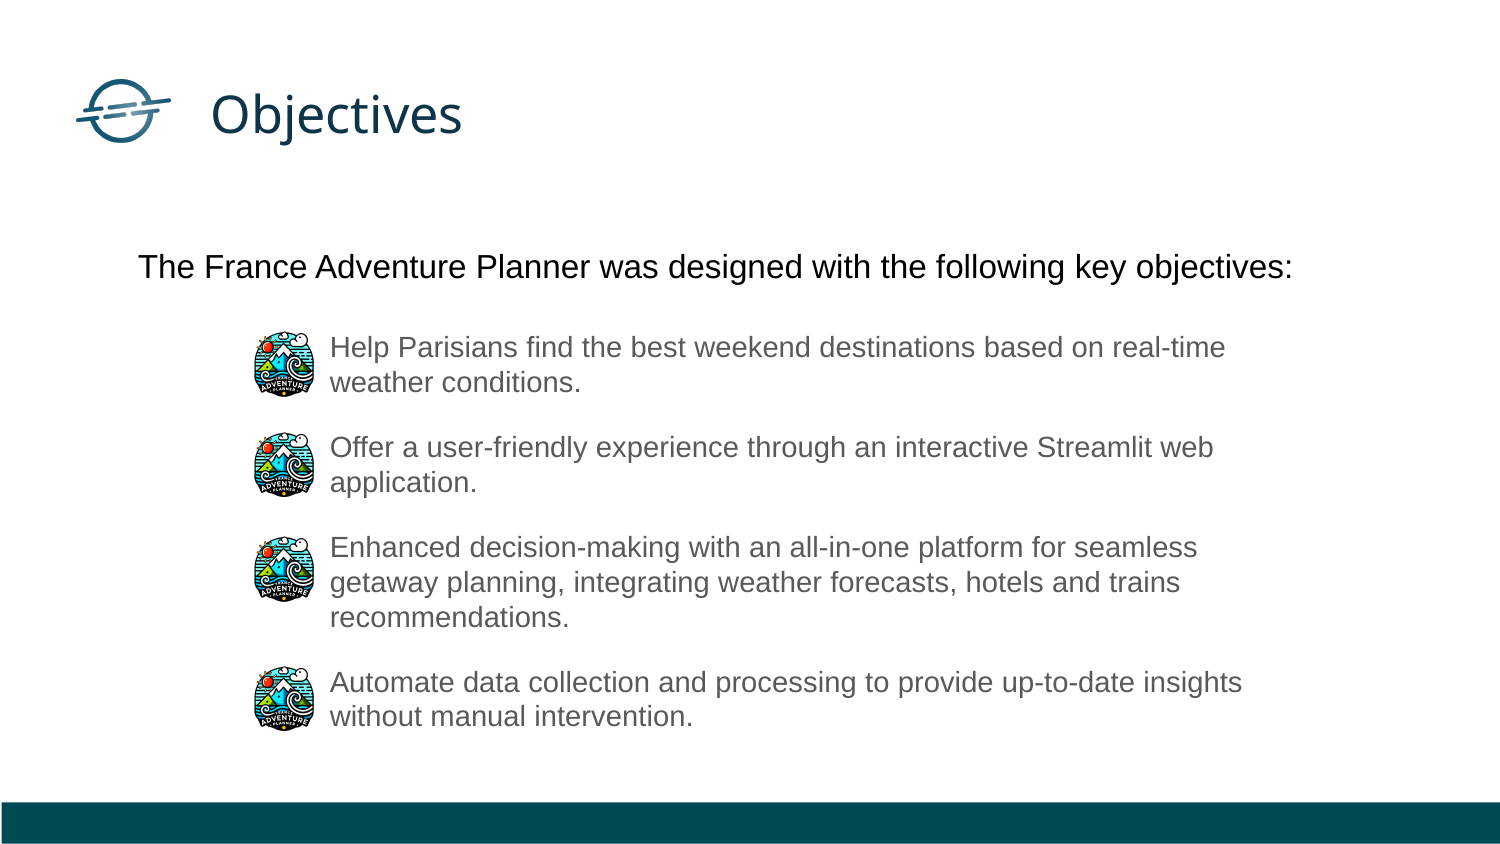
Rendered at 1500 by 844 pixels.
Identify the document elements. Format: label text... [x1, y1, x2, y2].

picture [75, 78, 171, 143]
picture [239, 654, 327, 742]
text_box [1, 802, 1500, 844]
text_box The France Adventure Planner was designed with the following key objectives: [123, 237, 1329, 293]
picture [239, 421, 327, 509]
text_box Help Parisians find the best weekend destinations based on real-time weather conditions. Offer a user-friendly experience through an interactive Streamlit web application. Enhanced decision-making with an all-in-one platform for seamless getaway planning, integrating weather forecasts, hotels and trains recommendations. Automate data collection and processing to provide up-to-date insights without manual intervention. [240, 320, 1260, 741]
picture [239, 320, 327, 408]
title Objectives [195, 66, 1068, 154]
picture [239, 525, 327, 613]
